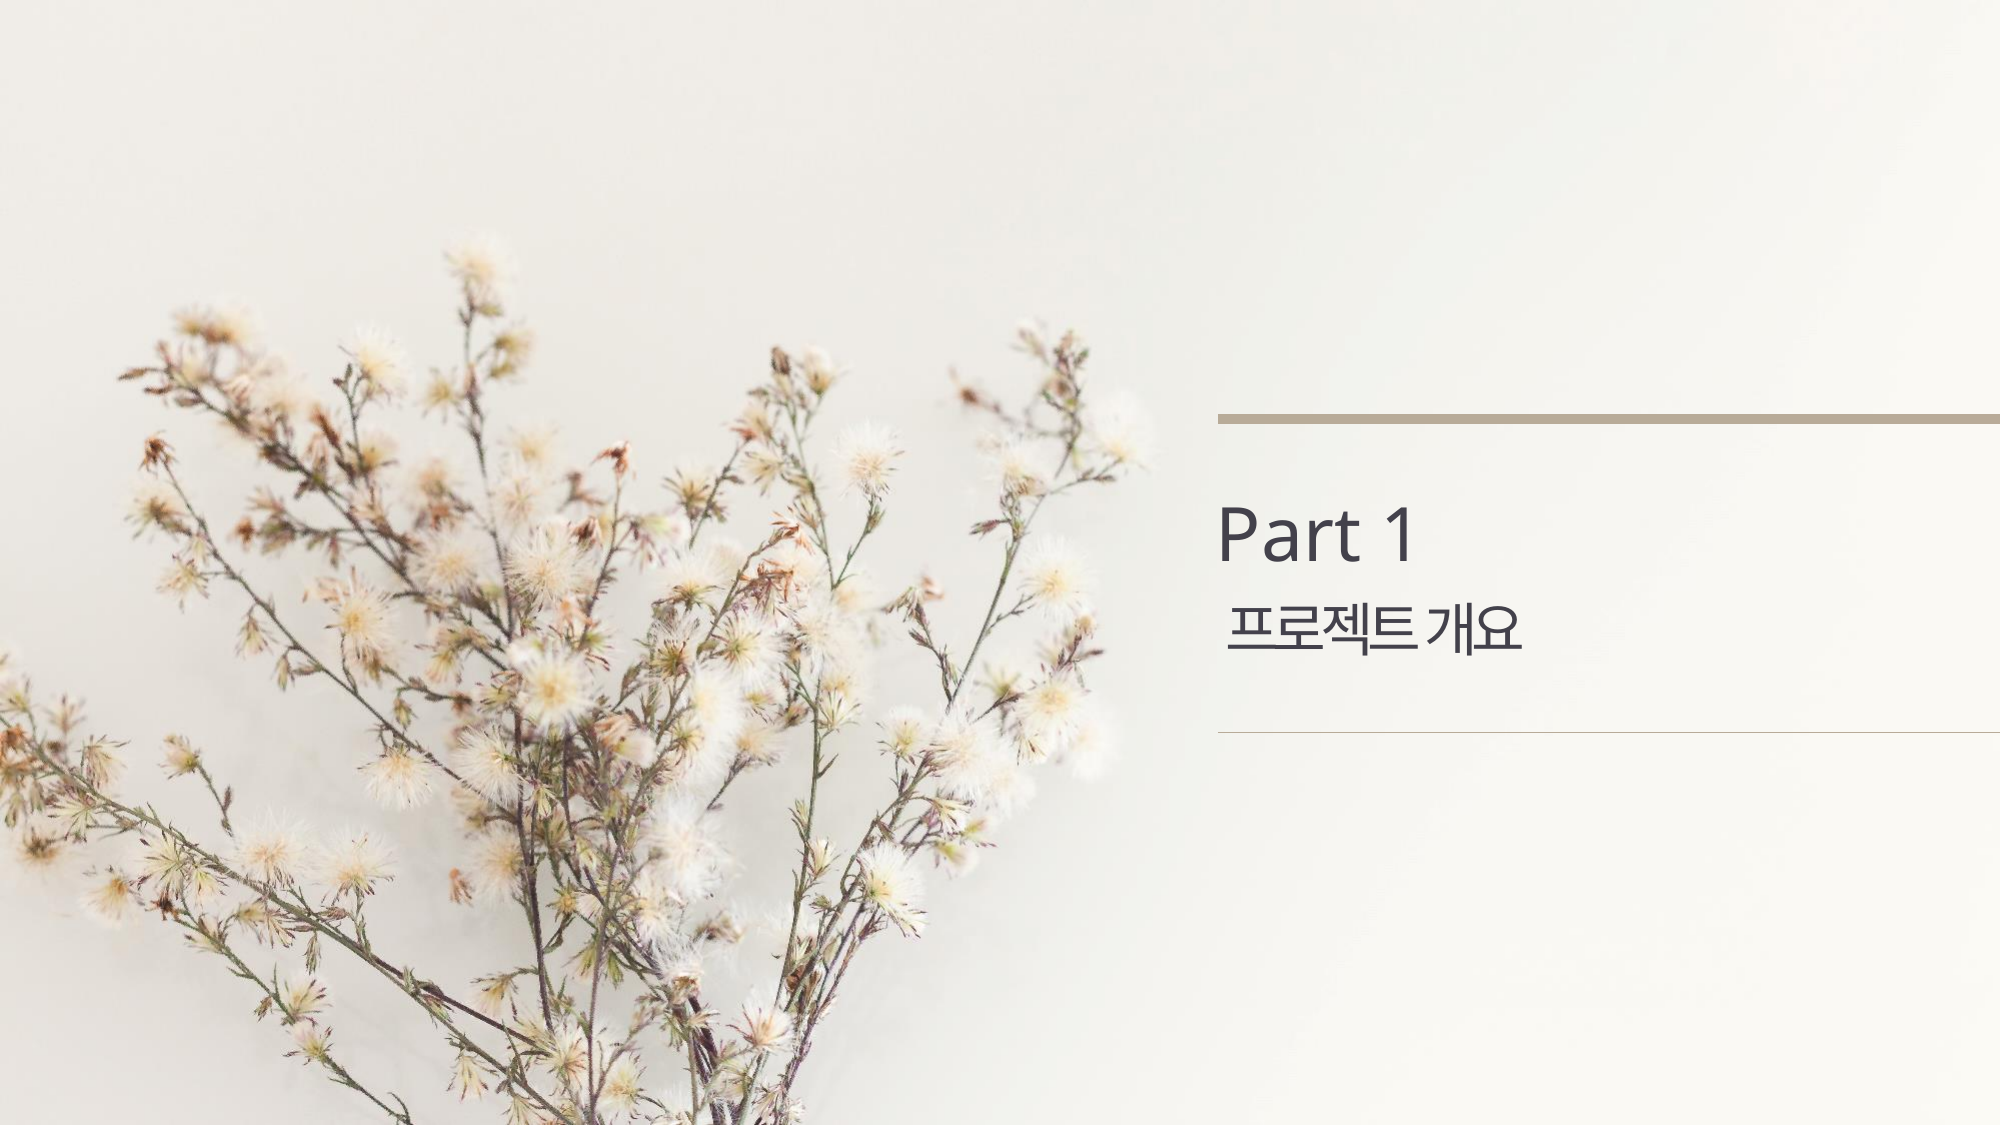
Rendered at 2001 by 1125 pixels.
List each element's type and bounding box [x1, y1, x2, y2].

text_box [1203, 418, 2000, 733]
picture [0, 0, 2000, 1125]
